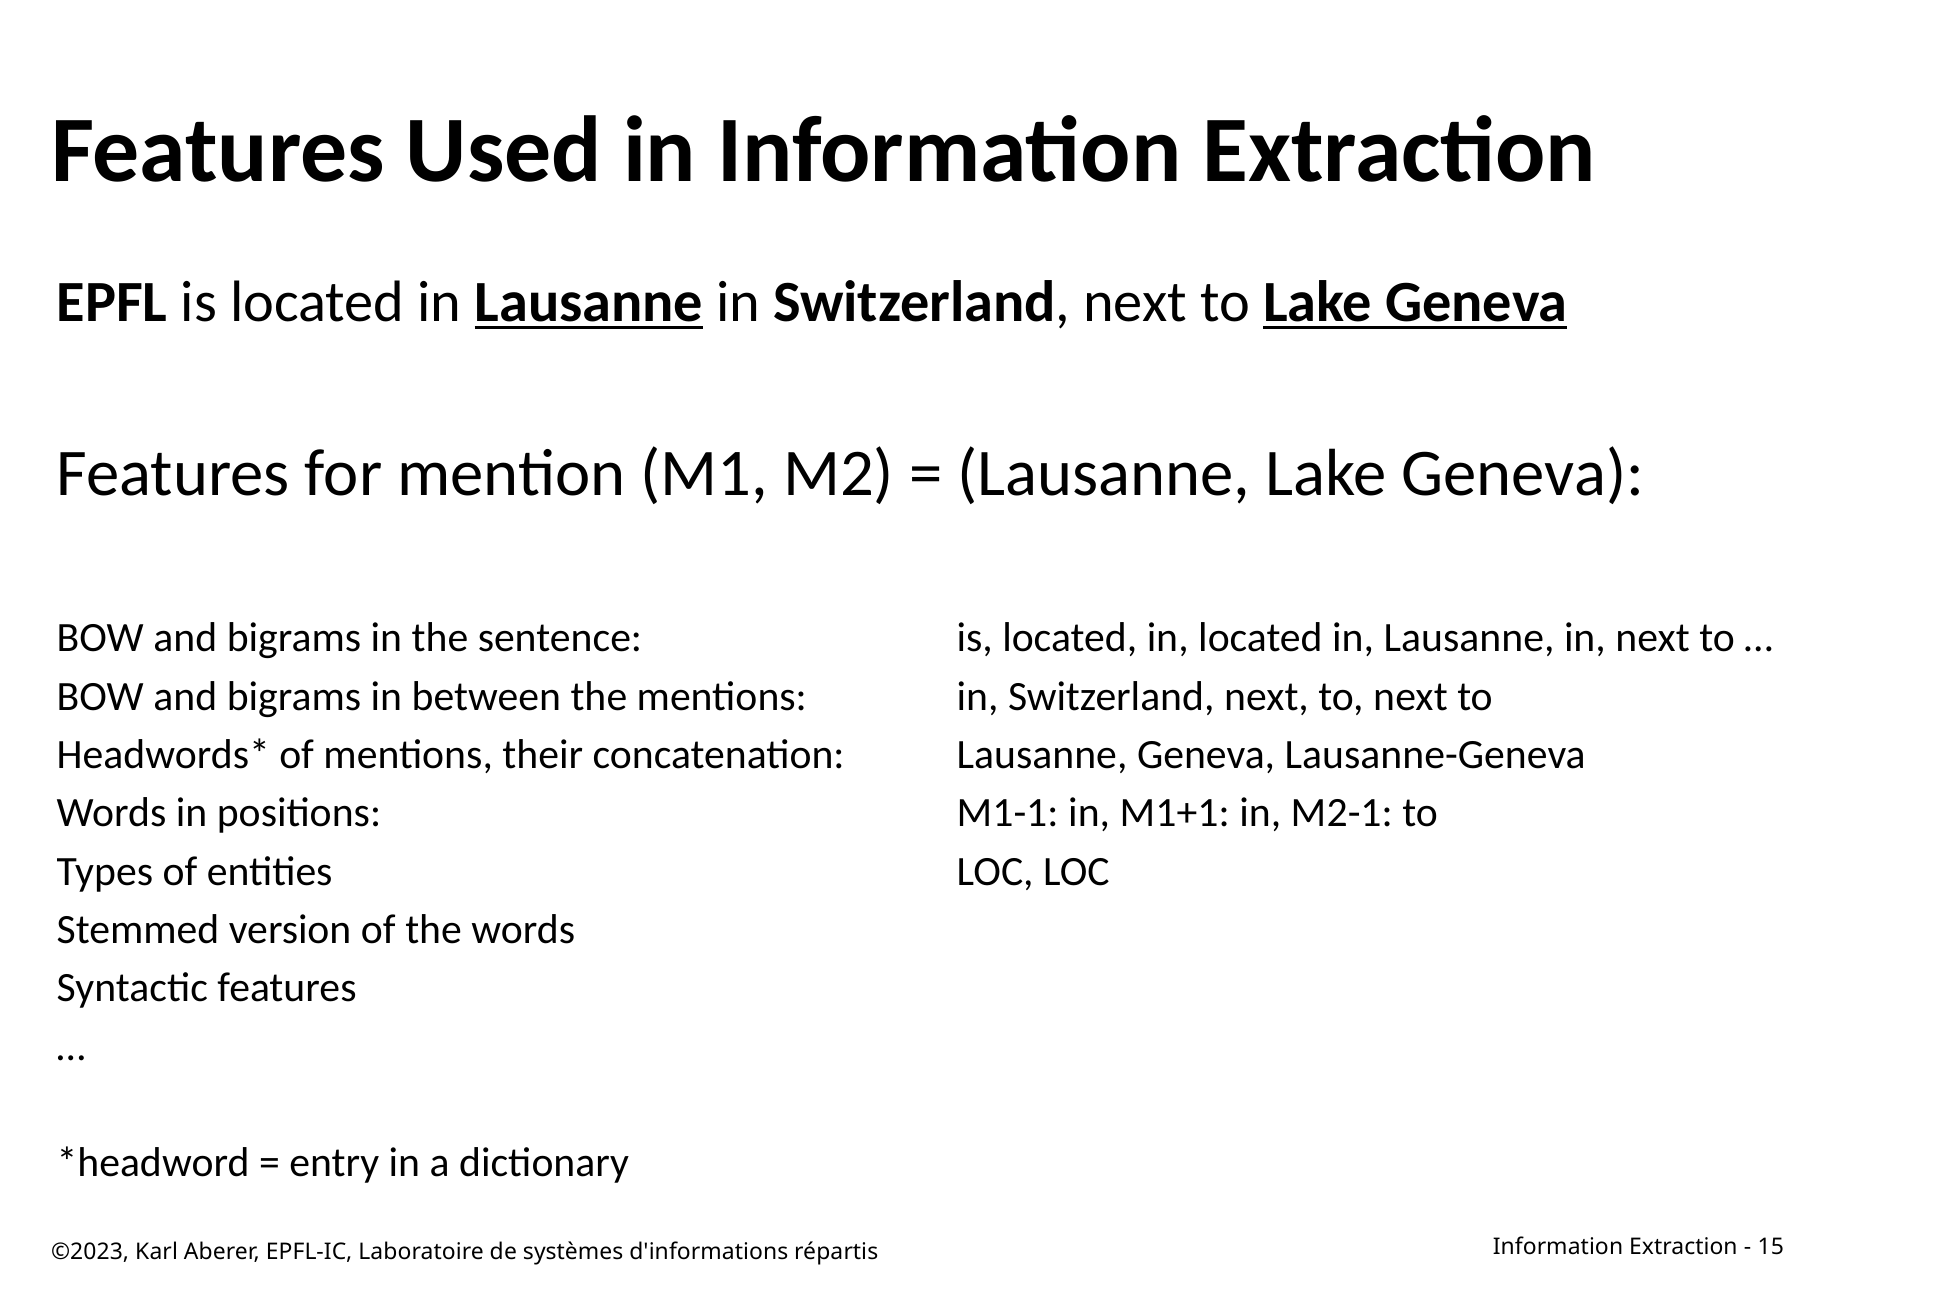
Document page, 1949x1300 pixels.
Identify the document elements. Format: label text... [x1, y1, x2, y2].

list EPFL is located in Lausanne in Switzerland, next to Lake Geneva Features for mention (M1, M2) = (Lausanne, Lake Geneva): BOW and bigrams in the sentence: is, located, in, located in, Lausanne, in, next to … BOW and bigrams in between the mentions: in, Switzerland, next, to, next to Headwords* of mentions, their concatenation: Lausanne, Geneva, Lausanne-Geneva Words in positions: M1-1: in, M1+1: in, M2-1: to Types of entities LOC, LOC Stemmed version of the words Syntactic features … *headword = entry in a dictionary [37, 253, 1809, 1208]
title Features Used in Information Extraction [32, 57, 1803, 232]
footer ©2023, Karl Aberer, EPFL-IC, Laboratoire de systèmes d'informations répartis [32, 1227, 1284, 1271]
